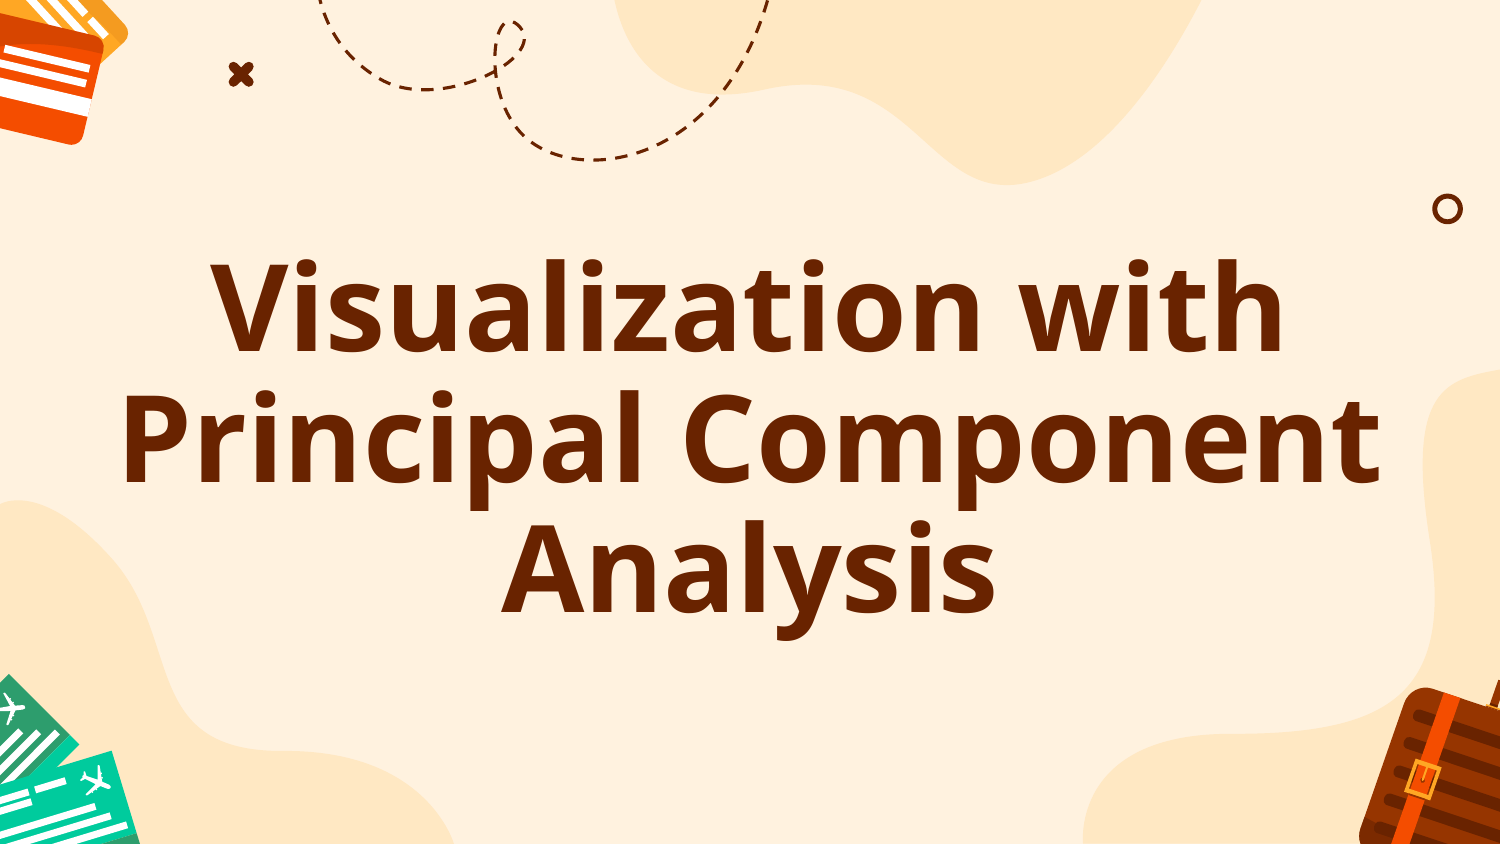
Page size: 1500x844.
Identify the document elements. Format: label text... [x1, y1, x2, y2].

title Visualization with Principal Component Analysis [15, 346, 1485, 540]
